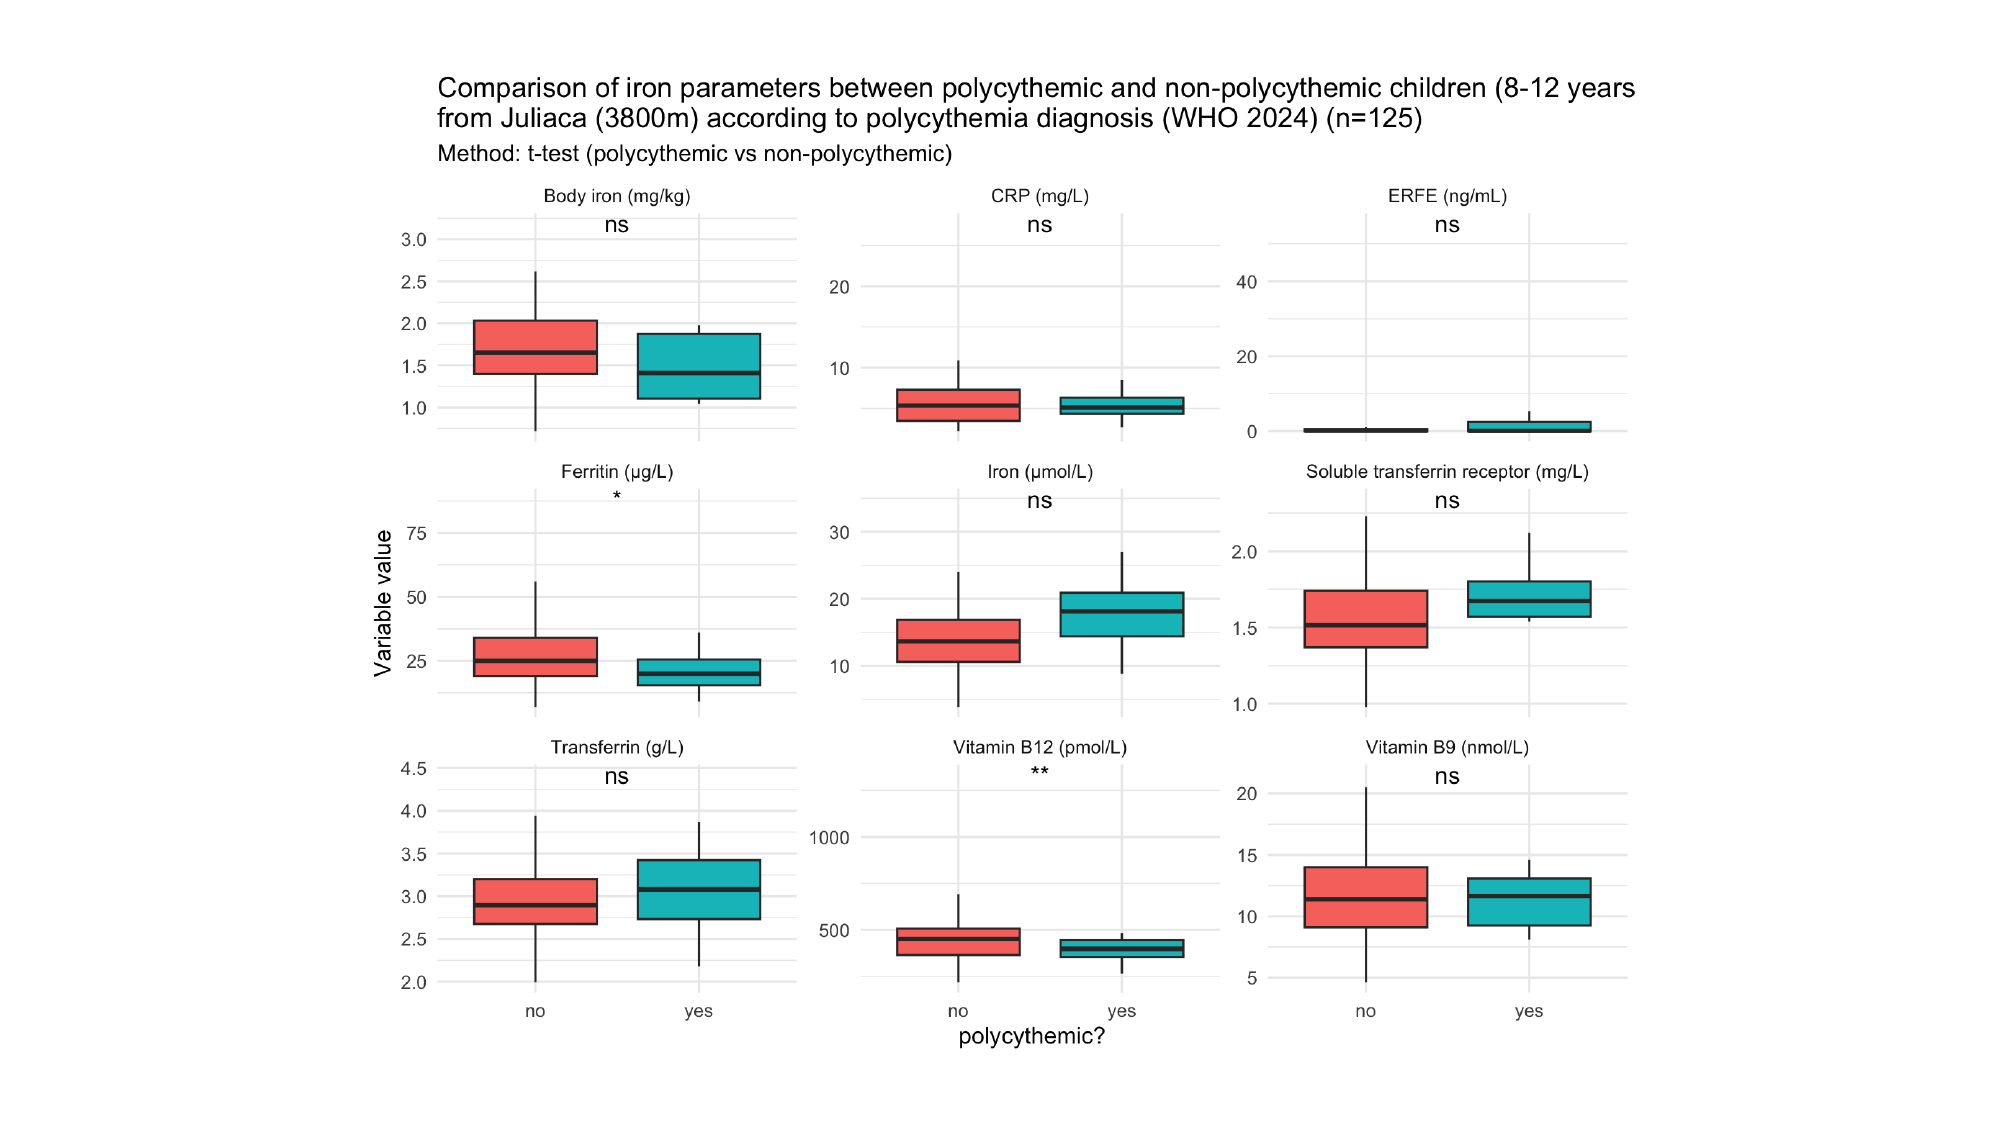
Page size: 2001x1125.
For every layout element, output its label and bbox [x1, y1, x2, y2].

picture [361, 65, 1638, 1060]
